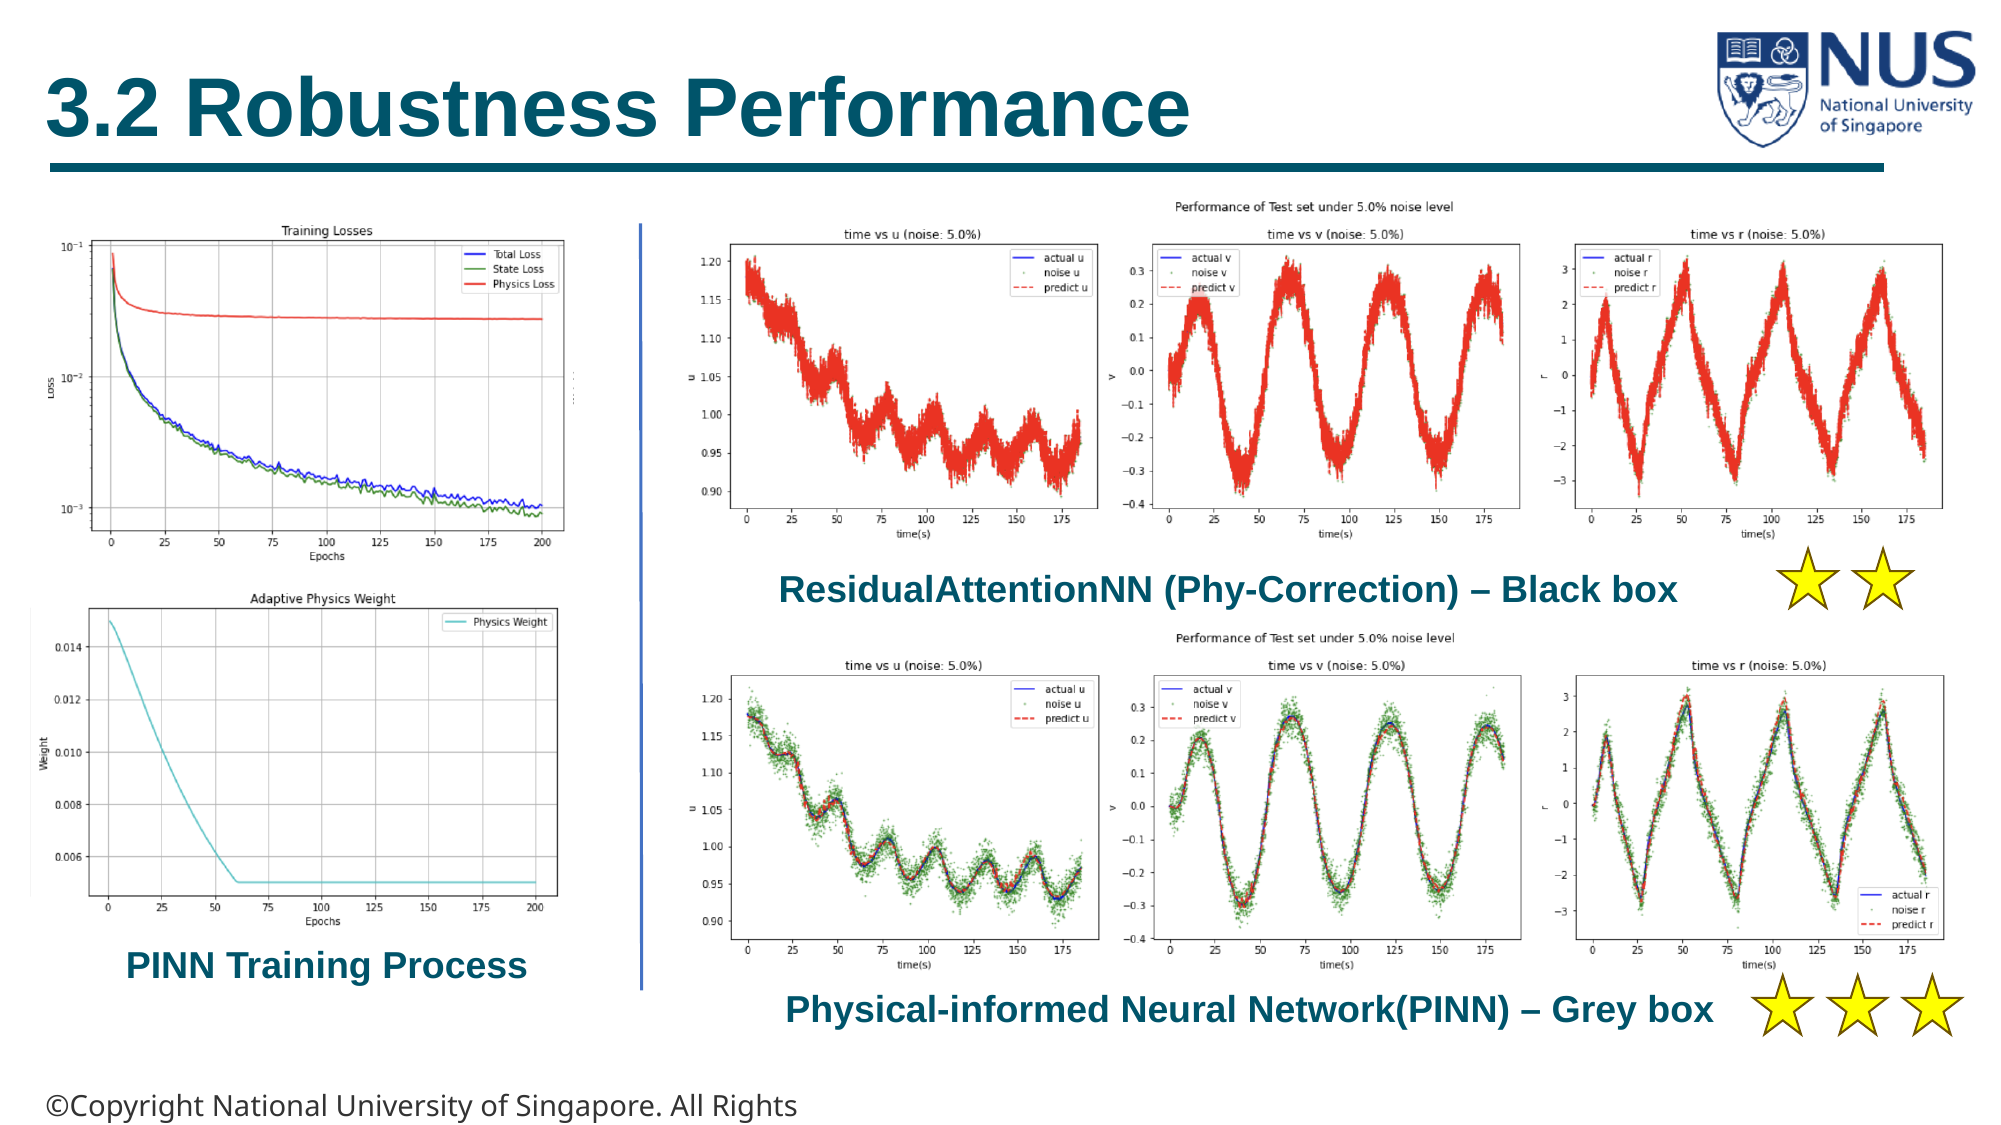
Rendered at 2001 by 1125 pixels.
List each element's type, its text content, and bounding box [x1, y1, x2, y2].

text_box ResidualAttentionNN (Phy-Correction) – Black box [763, 549, 1732, 614]
text_box PINN Training Process [111, 934, 561, 991]
text_box ©Copyright National University of Singapore. All Rights Reserved. [30, 1080, 889, 1125]
picture [676, 614, 1952, 989]
picture [676, 189, 1952, 549]
text_box [50, 163, 1884, 172]
picture [48, 223, 574, 569]
text_box Physical-informed Neural Network(PINN) – Grey box [770, 989, 1730, 1062]
text_box 3.2 Robustness Performance [30, 45, 1699, 160]
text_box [1778, 548, 1913, 608]
picture [1699, 0, 2000, 169]
picture [30, 591, 561, 934]
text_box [1753, 975, 1962, 1035]
